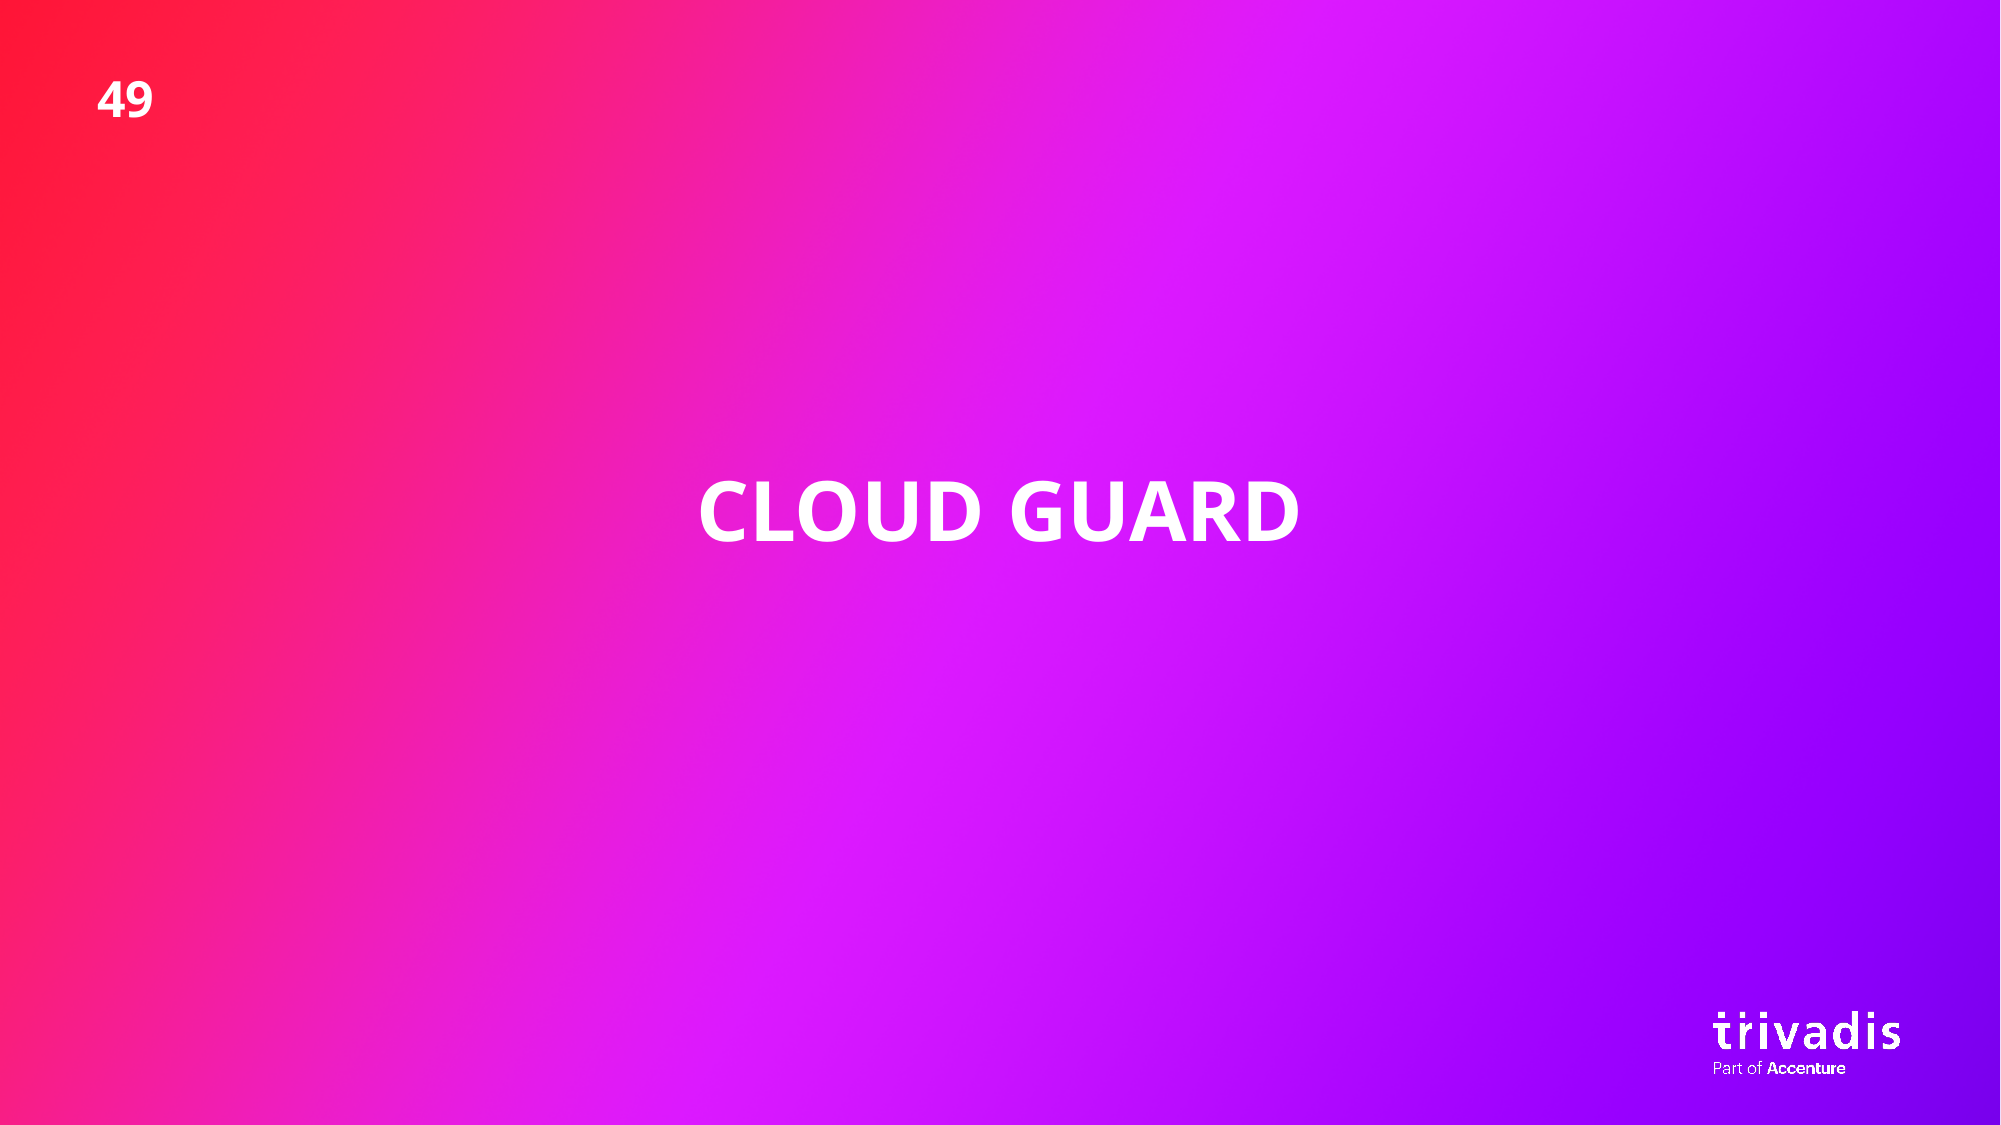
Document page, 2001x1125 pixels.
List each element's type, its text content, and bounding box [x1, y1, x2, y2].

title Cloud guard [150, 462, 1850, 686]
picture [0, 0, 2001, 1125]
